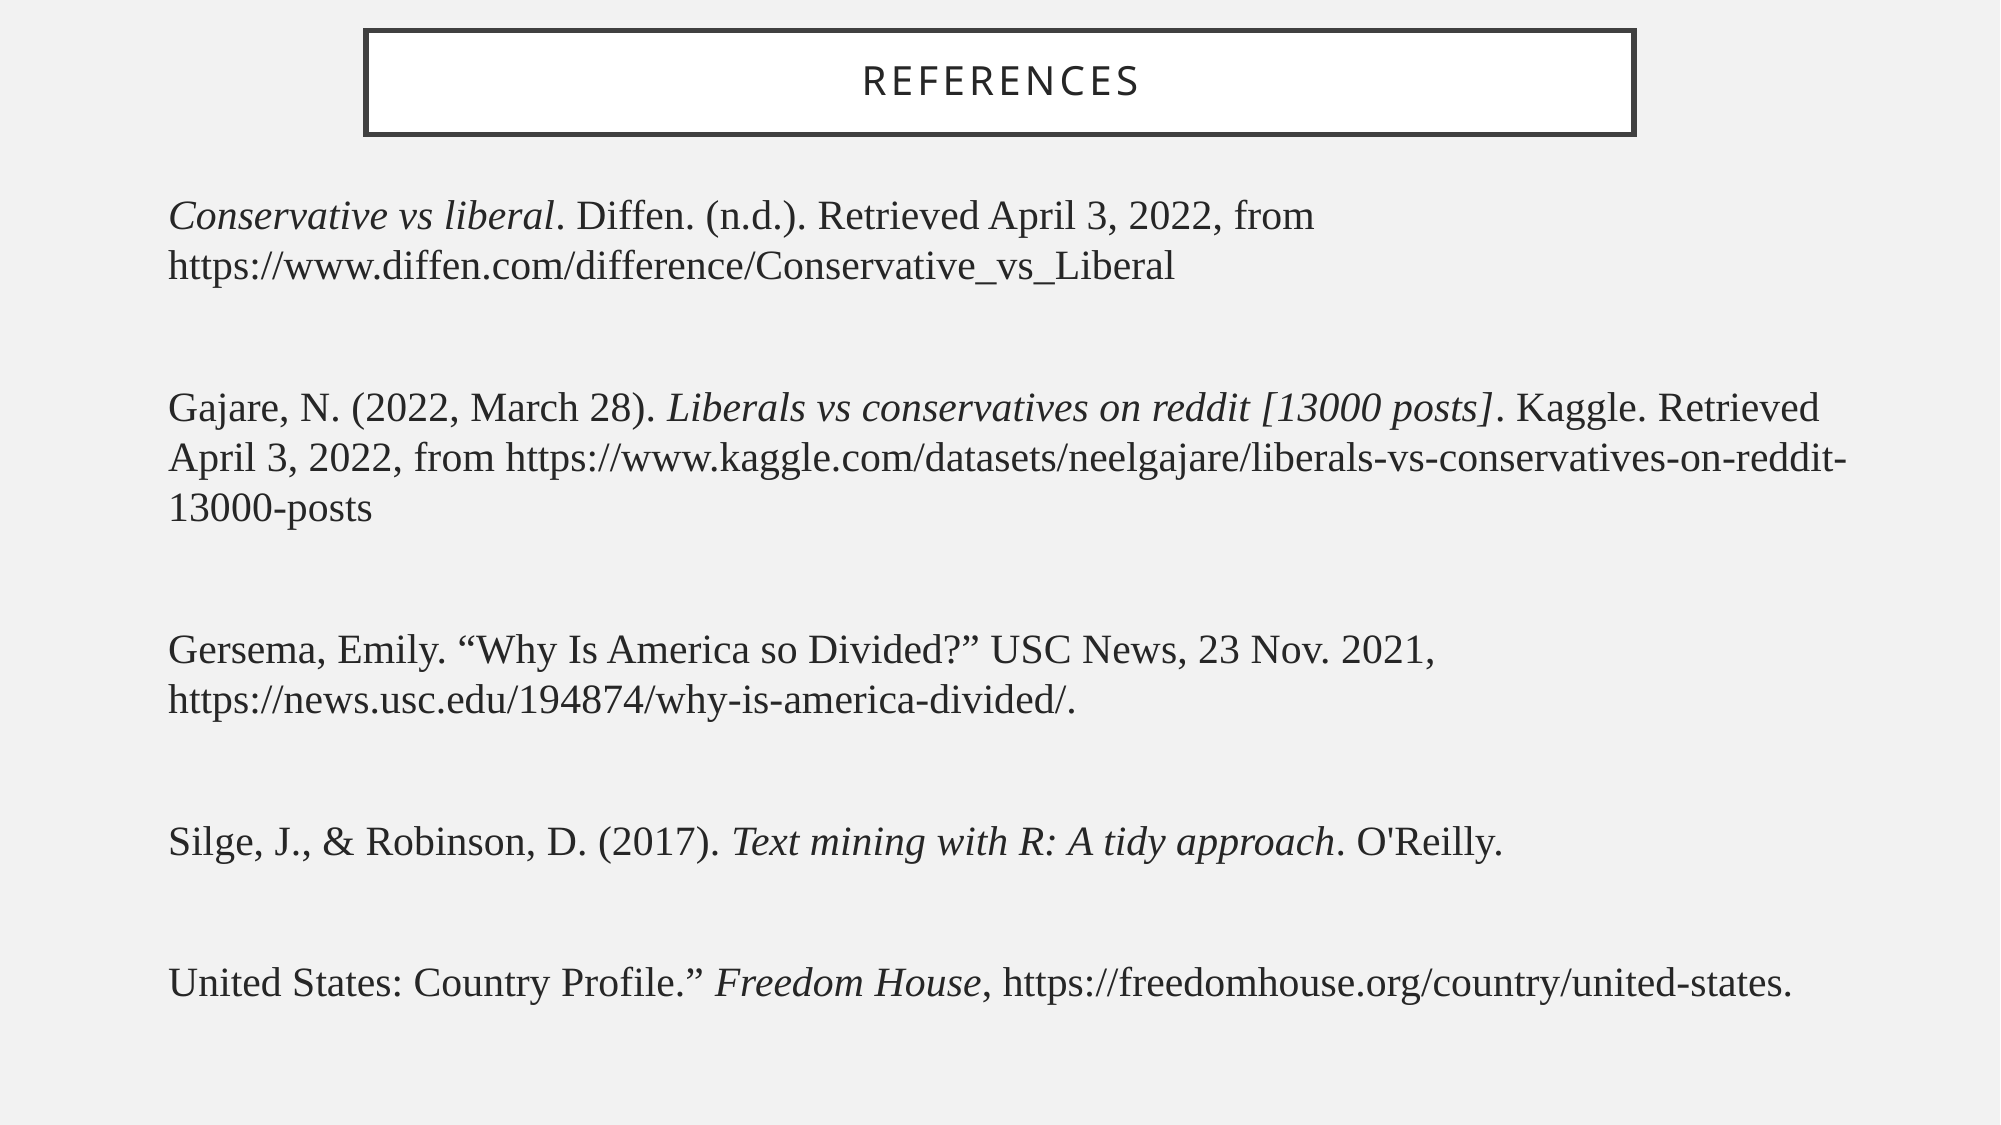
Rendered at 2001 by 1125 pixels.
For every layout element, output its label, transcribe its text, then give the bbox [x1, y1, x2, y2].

list Conservative vs liberal. Diffen. (n.d.). Retrieved April 3, 2022, from https://www.diffen.com/difference/Conservative_vs_Liberal Gajare, N. (2022, March 28). Liberals vs conservatives on reddit [13000 posts]. Kaggle. Retrieved April 3, 2022, from https://www.kaggle.com/datasets/neelgajare/liberals-vs-conservatives-on-reddit-13000-posts Gersema, Emily. “Why Is America so Divided?” USC News, 23 Nov. 2021, https://news.usc.edu/194874/why-is-america-divided/. Silge, J., & Robinson, D. (2017). Text mining with R: A tidy approach. O'Reilly. United States: Country Profile.” Freedom House, https://freedomhouse.org/country/united-states. [153, 179, 1890, 1095]
title References [363, 28, 1637, 137]
